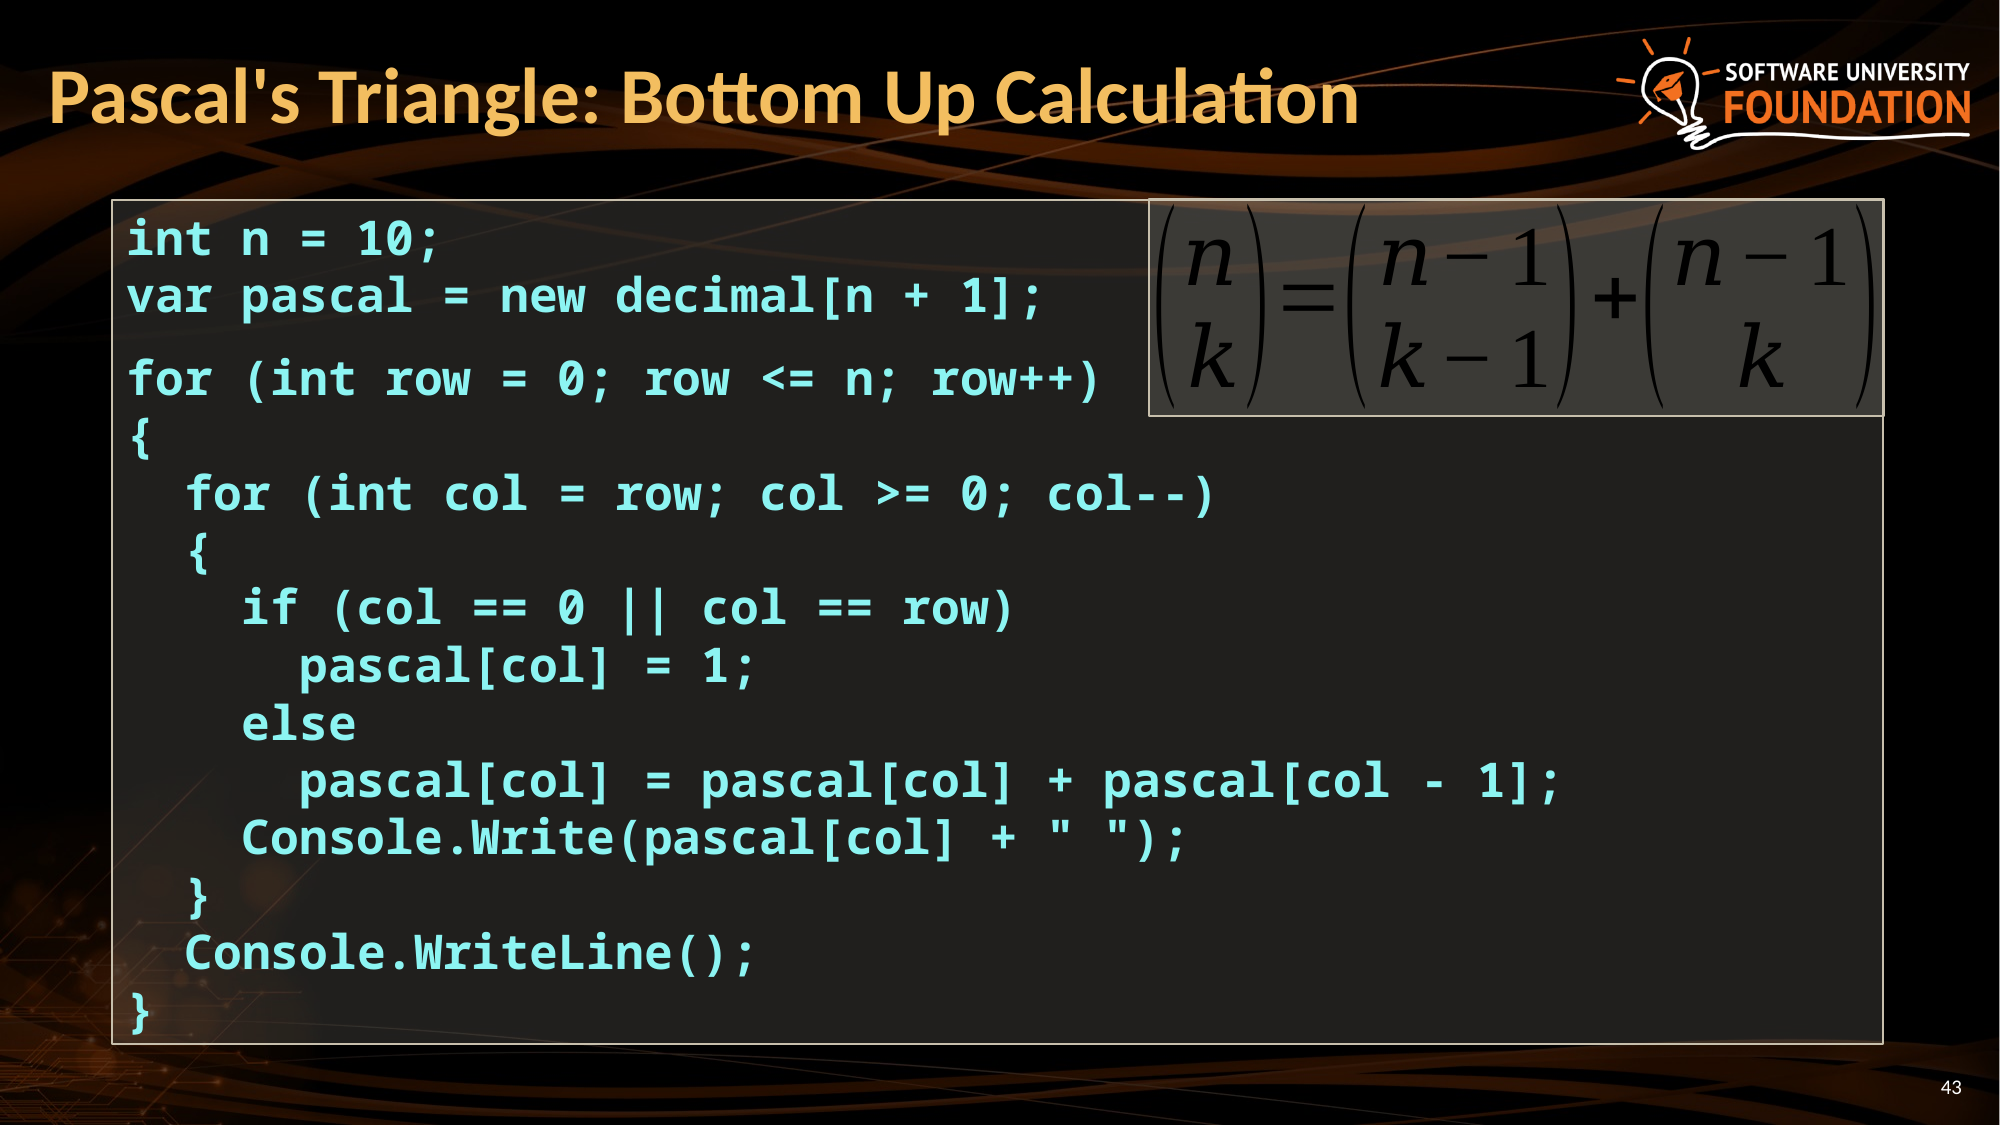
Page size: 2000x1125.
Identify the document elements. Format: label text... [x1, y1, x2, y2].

picture [0, 0, 2000, 1125]
text_box [30, 6, 1602, 189]
slide_number 43 [1897, 1070, 1968, 1103]
text_box int n = 10; var pascal = new decimal[n + 1]; for (int row = 0; row <= n; row++) { for (int col = row; col >= 0; col--) { if (col == 0 || col == row) pascal[col] = 1; else pascal[col] = pascal[col] + pascal[col - 1]; Console.Write(pascal[col] + " "); } Console.WriteLine(); } [112, 200, 1883, 1045]
